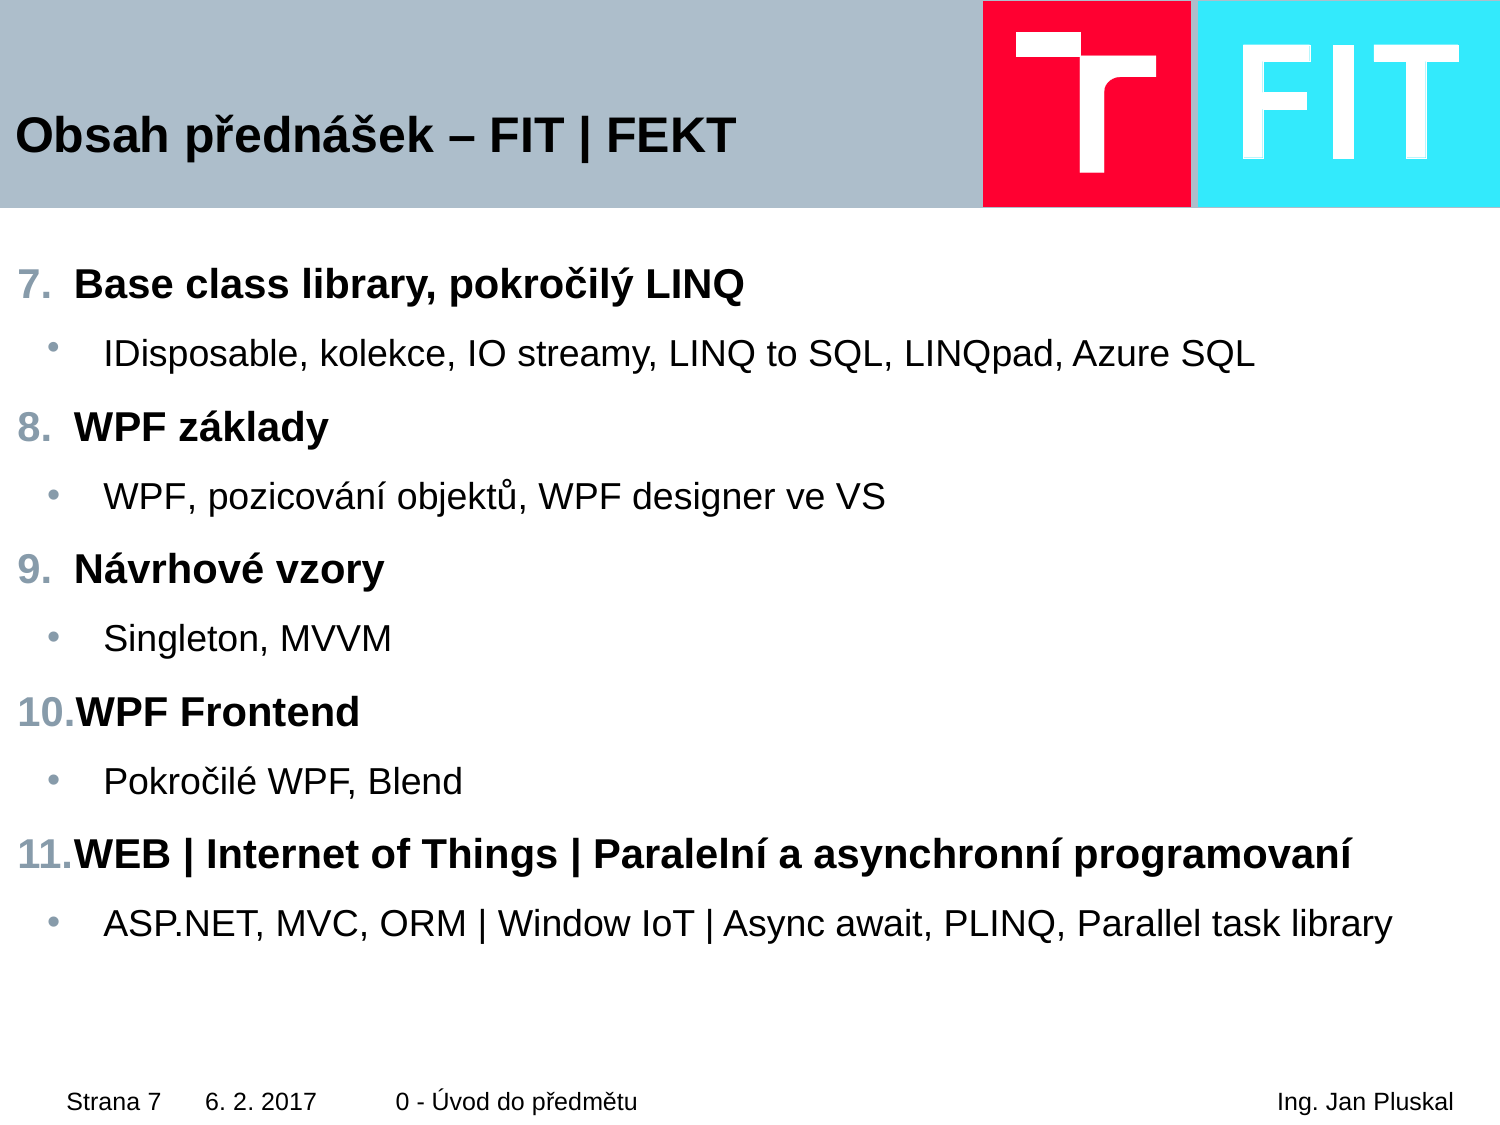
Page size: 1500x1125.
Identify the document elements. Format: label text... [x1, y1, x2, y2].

title Obsah přednášek – FIT | FEKT [0, 0, 984, 208]
list Base class library, pokročilý LINQ IDisposable, kolekce, IO streamy, LINQ to SQL, LINQpad, Azure SQL WPF základy WPF, pozicování objektů, WPF designer ve VS Návrhové vzory Singleton, MVVM WPF Frontend Pokročilé WPF, Blend WEB | Internet of Things | Paralelní a asynchronní programovaní ASP.NET, MVC, ORM | Window IoT | Async await, PLINQ, Parallel task library [17, 231, 1483, 1059]
